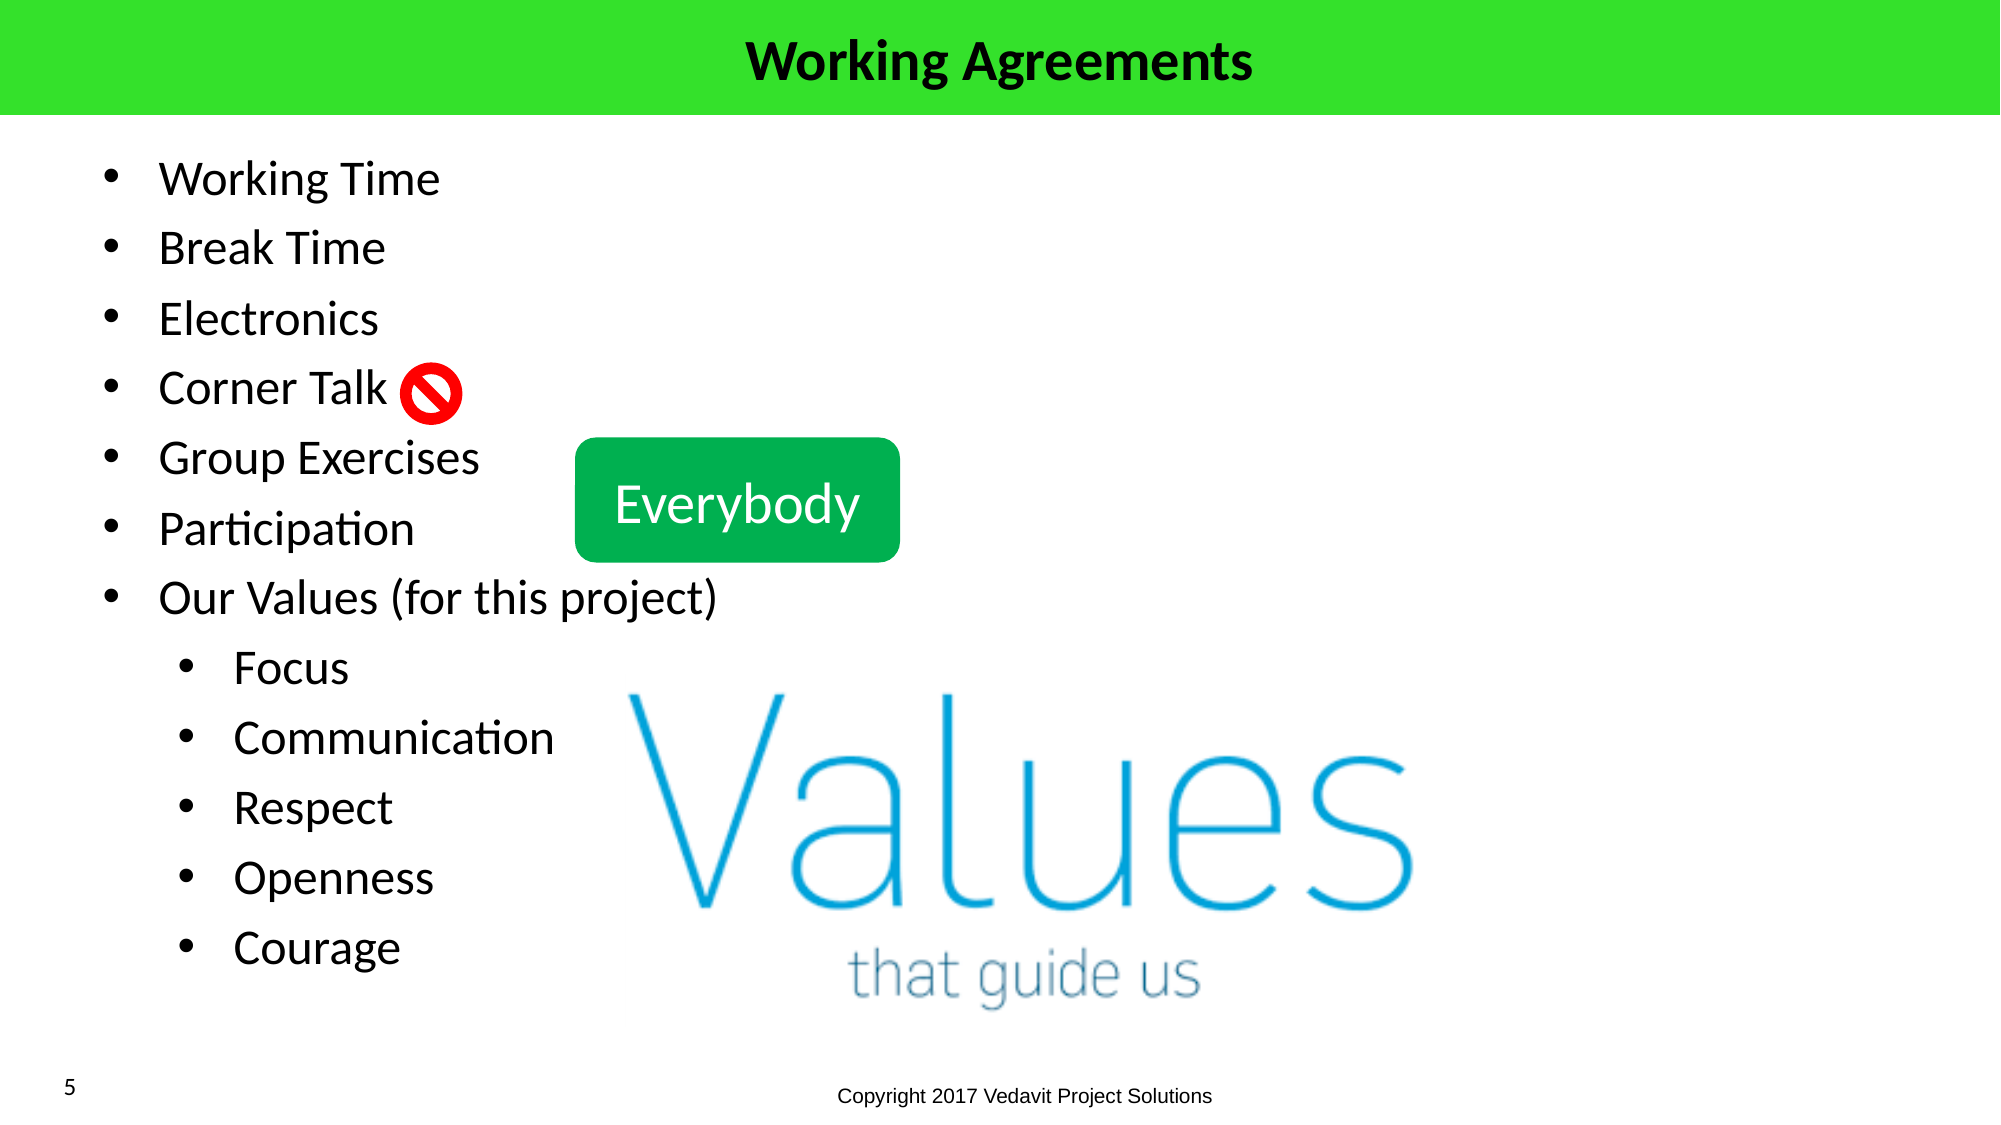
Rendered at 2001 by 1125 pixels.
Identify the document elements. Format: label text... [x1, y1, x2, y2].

text_box [397, 360, 465, 427]
text_box Everybody [572, 435, 903, 565]
list Working Time Break Time Electronics Corner Talk Group Exercises Participation Our Values (for this project) Focus Communication Respect Openness Courage [87, 137, 1950, 1031]
slide_number 5 [3, 1055, 137, 1116]
picture [624, 674, 1423, 1027]
title Working Agreements [0, 0, 2000, 115]
